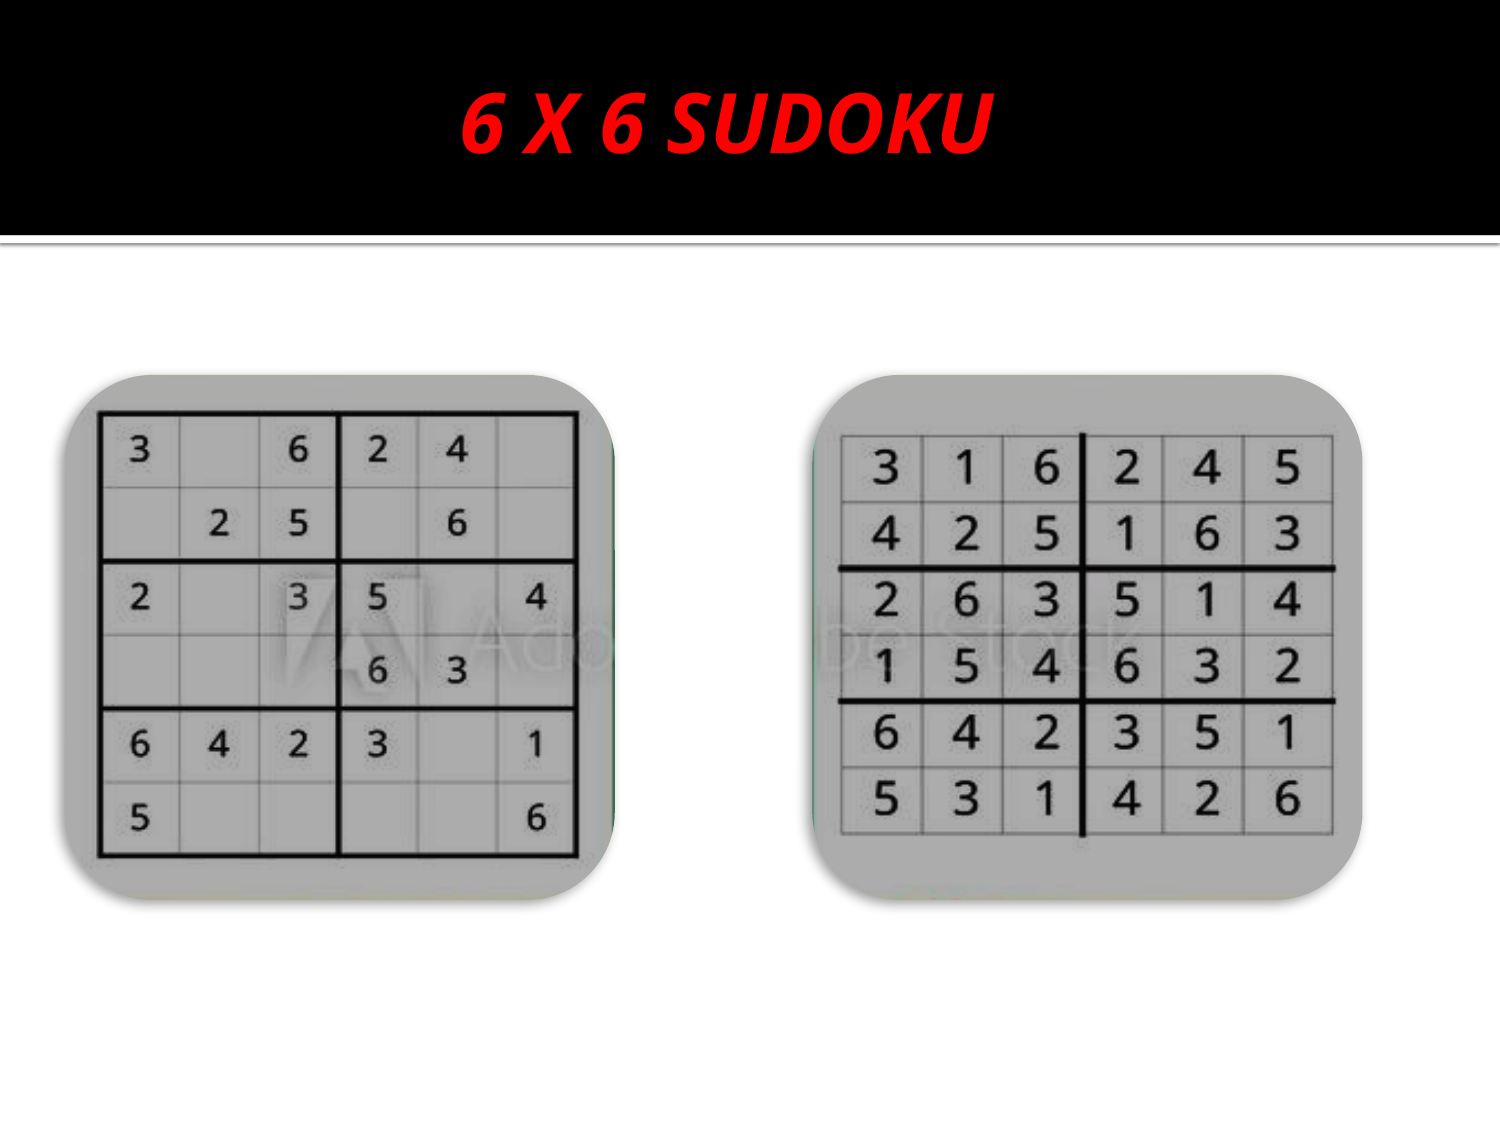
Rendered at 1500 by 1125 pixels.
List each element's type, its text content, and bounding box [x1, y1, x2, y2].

text_box 6 X 6 SUDOKU [444, 62, 1055, 178]
picture [0, 244, 1500, 251]
picture [64, 374, 615, 901]
picture [812, 374, 1363, 901]
